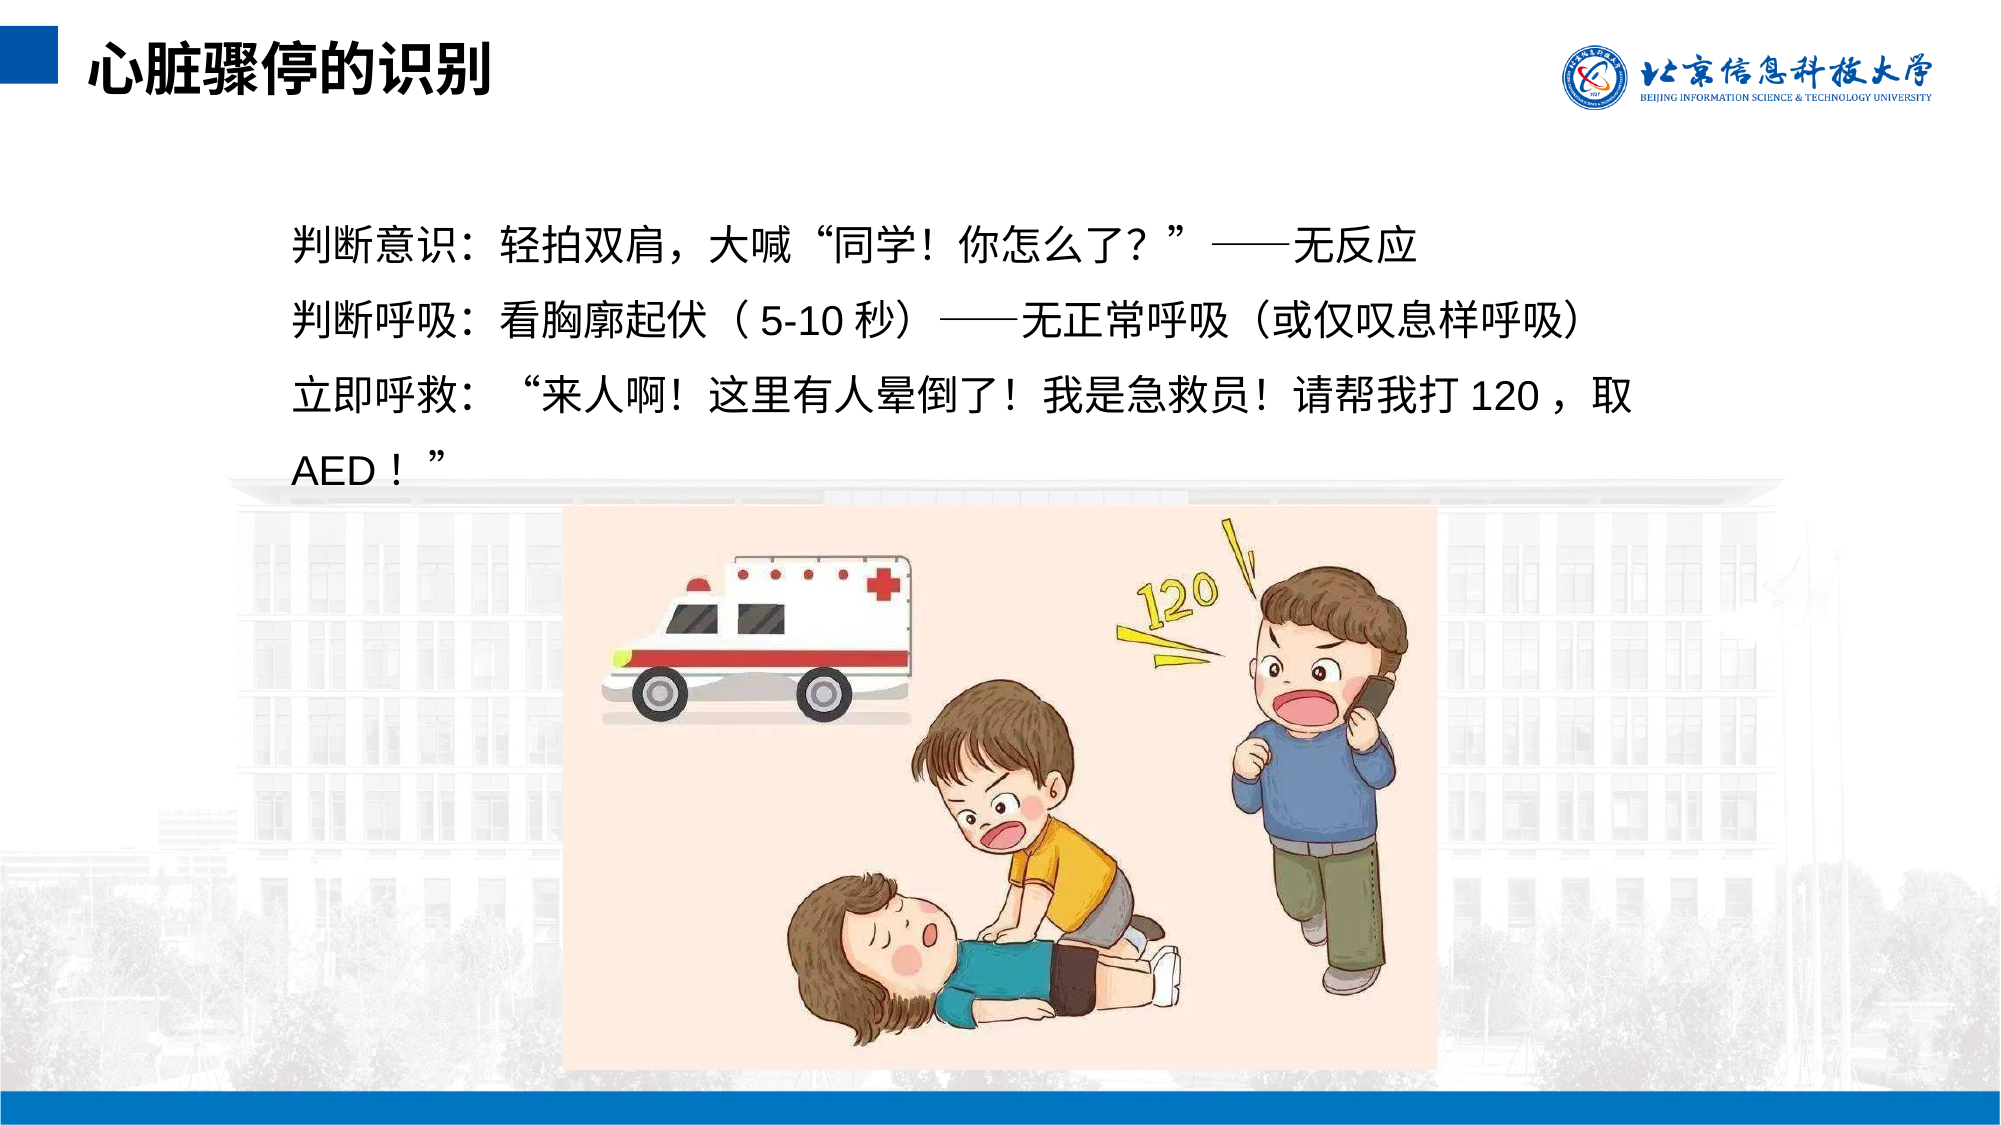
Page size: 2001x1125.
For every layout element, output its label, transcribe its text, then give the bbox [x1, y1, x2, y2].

picture [0, 0, 2000, 1125]
text_box 心脏骤停的识别 [71, 24, 509, 110]
text_box 判断意识：轻拍双肩，大喊“同学！你怎么了？”——无反应 判断呼吸：看胸廓起伏（5-10秒）——无正常呼吸（或仅叹息样呼吸） 立即呼救：“来人啊！这里有人晕倒了！我是急救员！请帮我打120，取AED！” [276, 186, 1747, 502]
